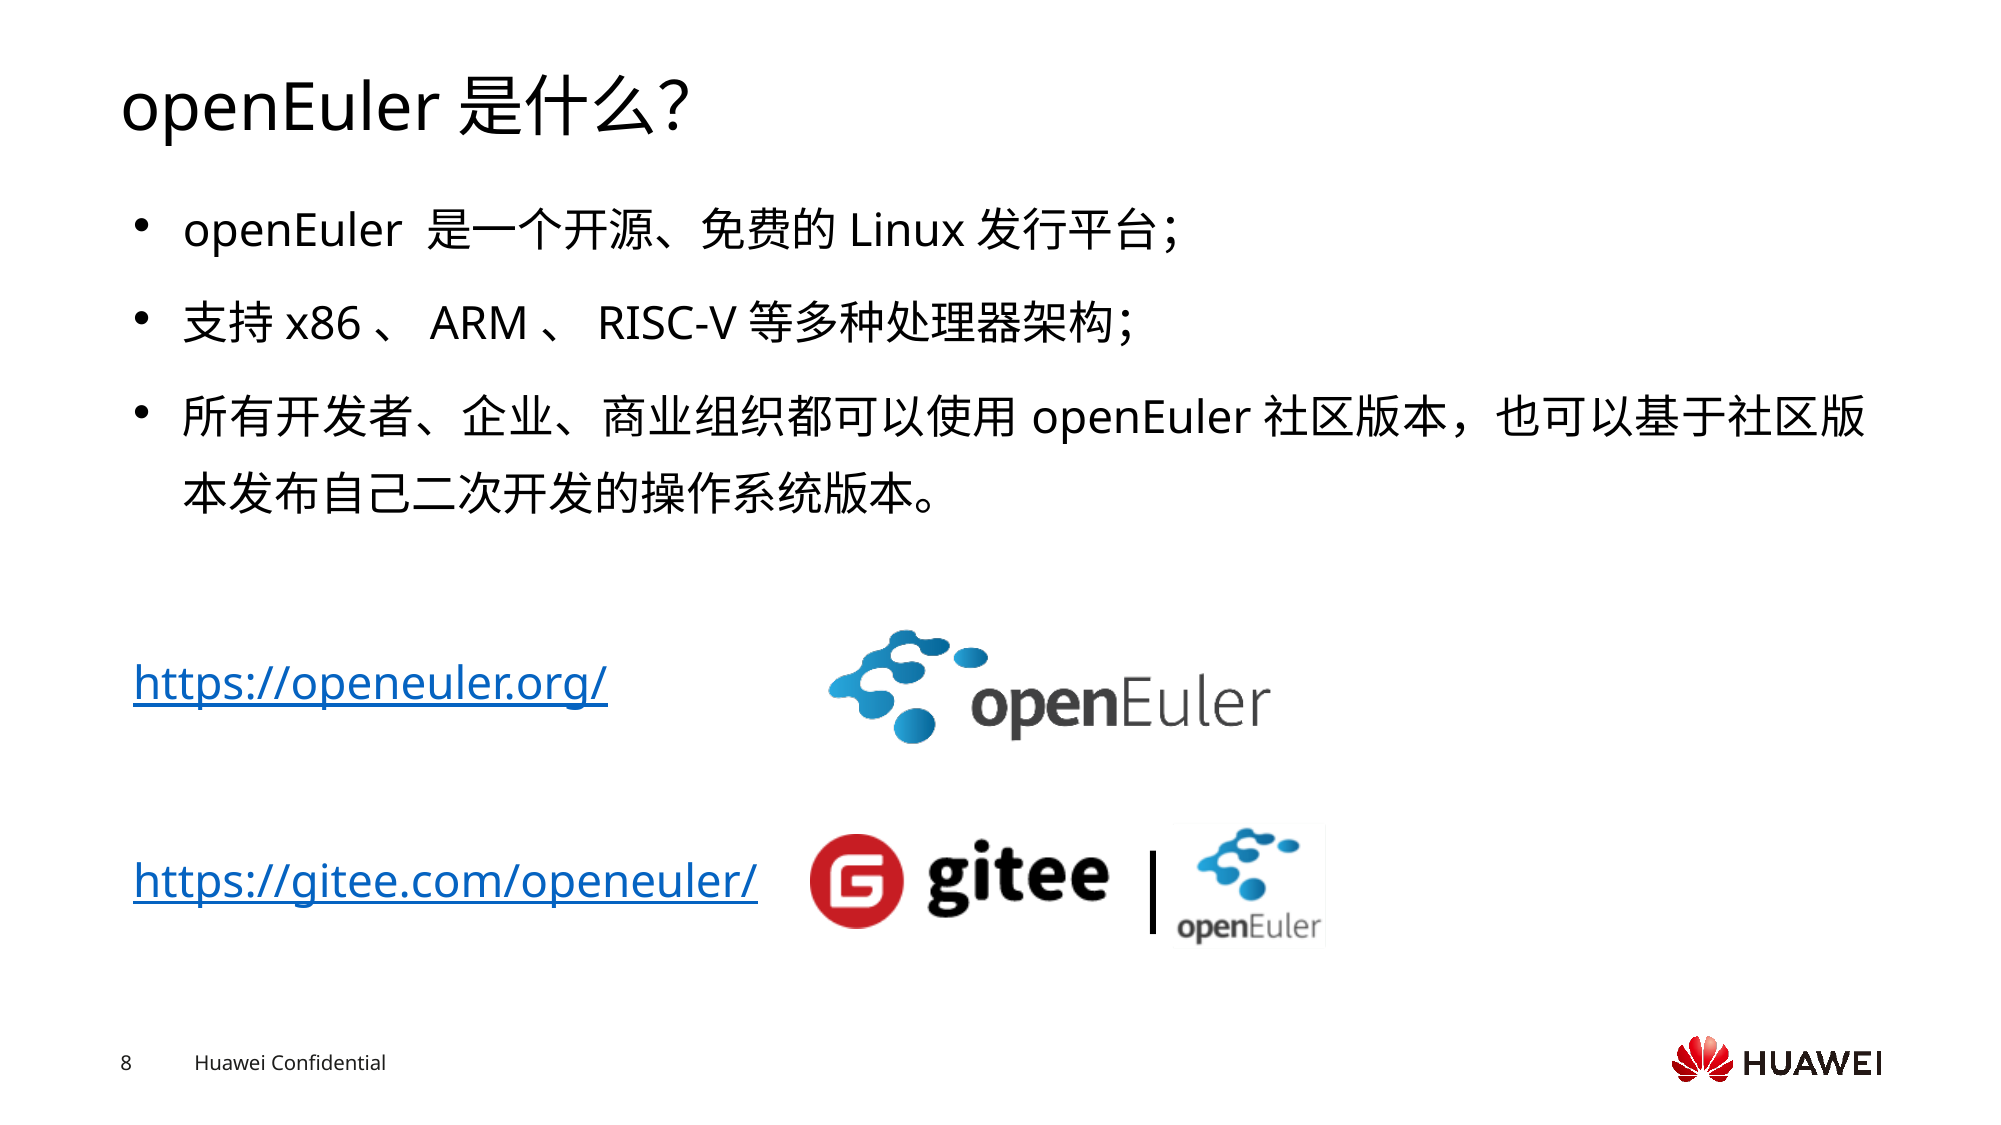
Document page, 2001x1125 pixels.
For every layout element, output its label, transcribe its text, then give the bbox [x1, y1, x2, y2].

list openEuler 是一个开源、免费的Linux发行平台； 支持x86、ARM、RISC-V等多种处理器架构； 所有开发者、企业、商业组织都可以使用openEuler社区版本，也可以基于社区版本发布自己二次开发的操作系统版本。 https://openeuler.org/ https://gitee.com/openeuler/ [119, 171, 1881, 973]
picture [810, 624, 1302, 749]
picture [1171, 803, 1329, 960]
title openEuler是什么？ [120, 73, 1880, 154]
picture [1672, 1036, 1881, 1082]
picture [810, 834, 1116, 929]
text_box | [1115, 823, 1171, 939]
